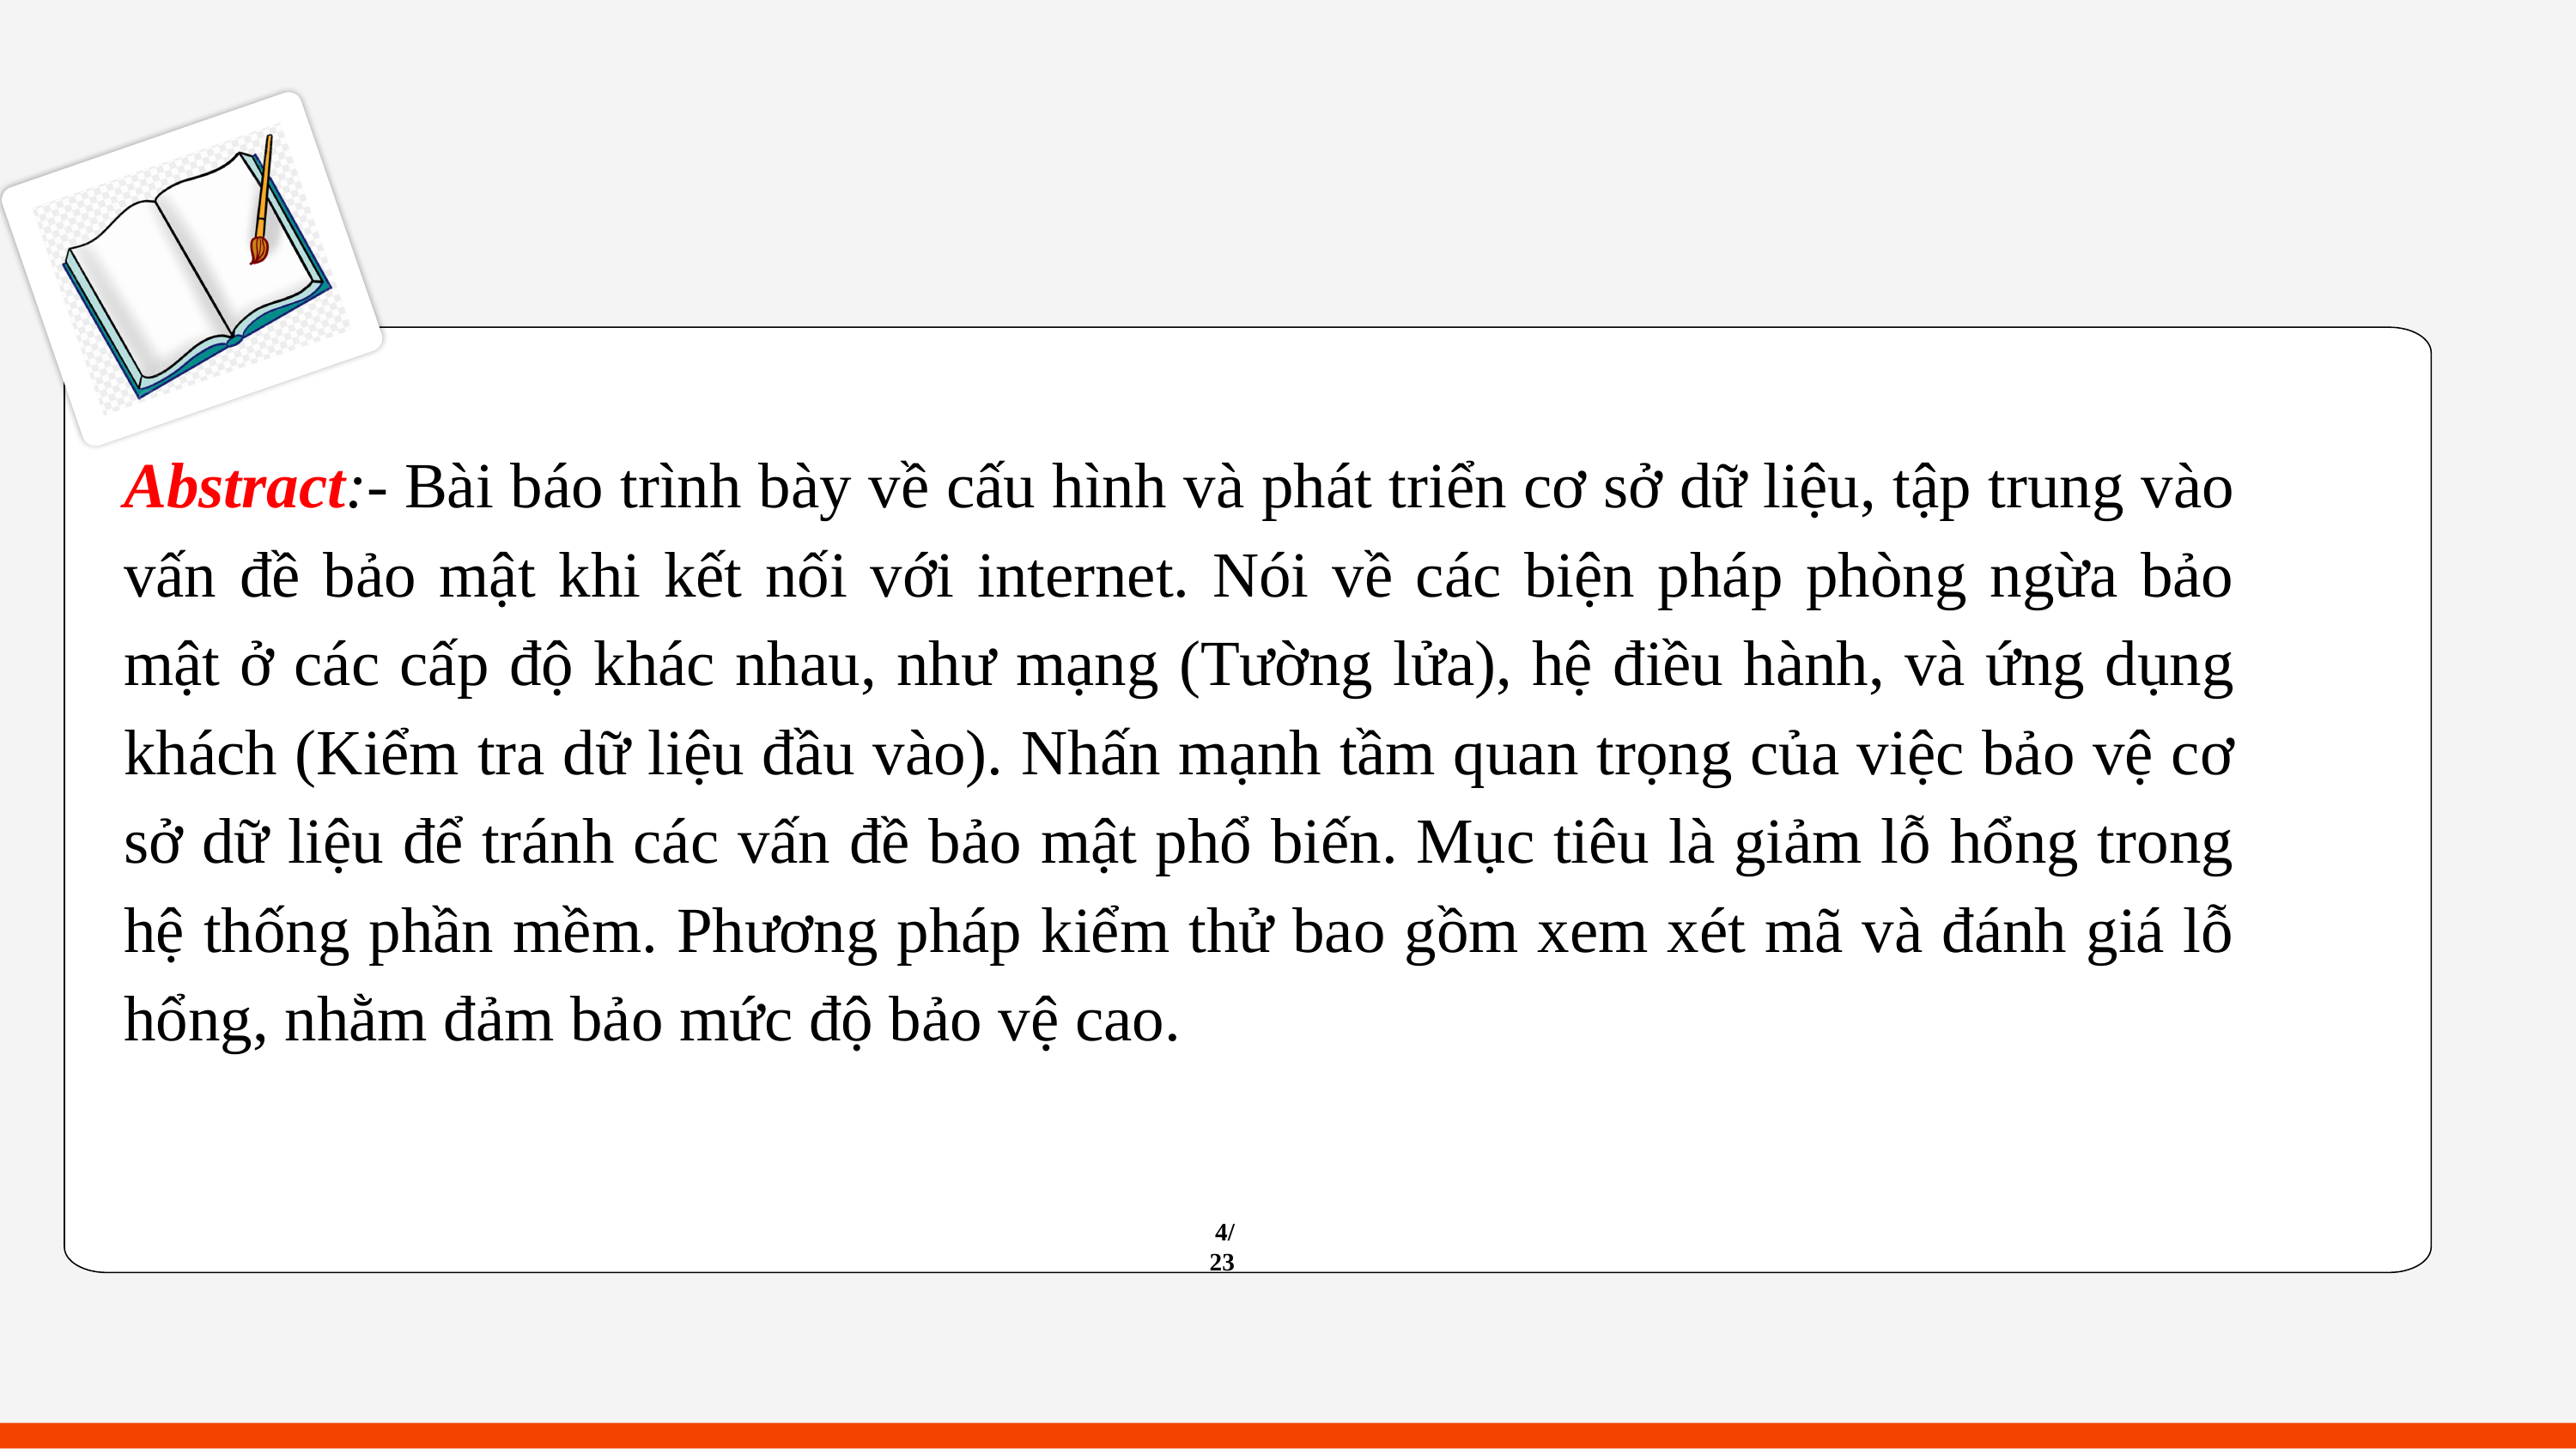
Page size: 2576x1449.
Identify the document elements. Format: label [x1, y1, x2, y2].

text_box [64, 326, 2432, 1273]
text_box [0, 1422, 2576, 1449]
picture [33, 124, 349, 379]
